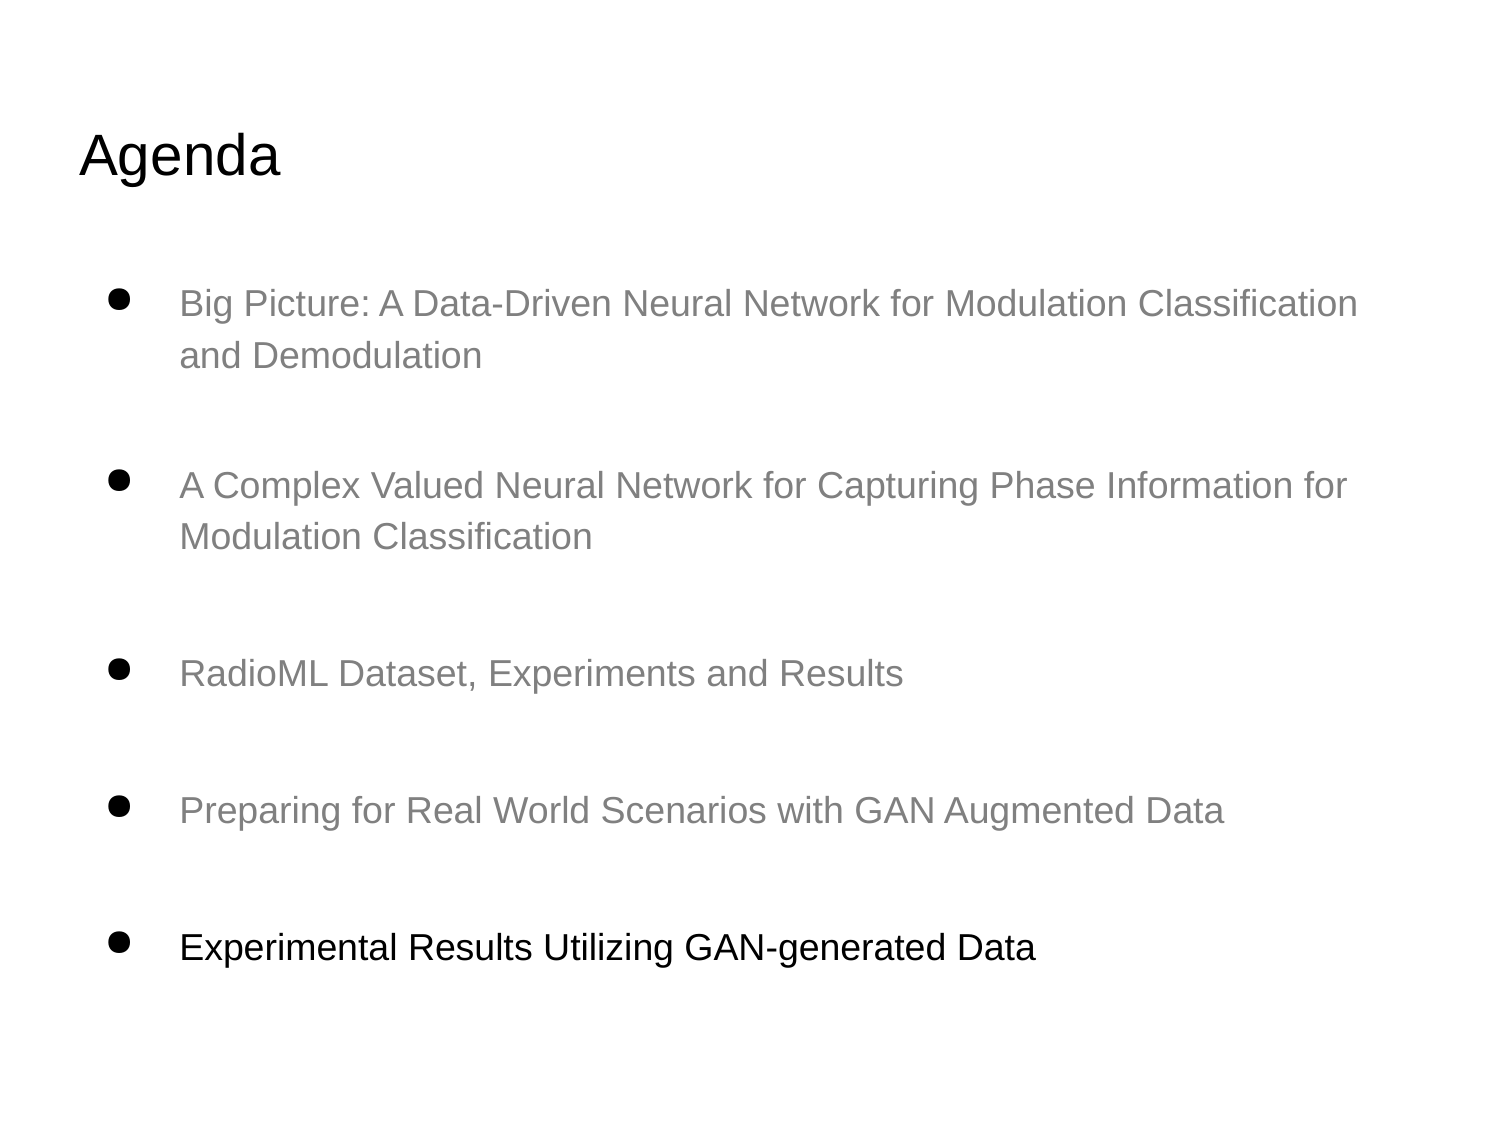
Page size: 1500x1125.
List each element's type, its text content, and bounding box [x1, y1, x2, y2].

title Agenda [59, 97, 1462, 223]
list Big Picture: A Data-Driven Neural Network for Modulation Classification and Demodulation A Complex Valued Neural Network for Capturing Phase Information for Modulation Classification RadioML Dataset, Experiments and Results Preparing for Real World Scenarios with GAN Augmented Data Experimental Results Utilizing GAN-generated Data [59, 252, 1383, 1000]
